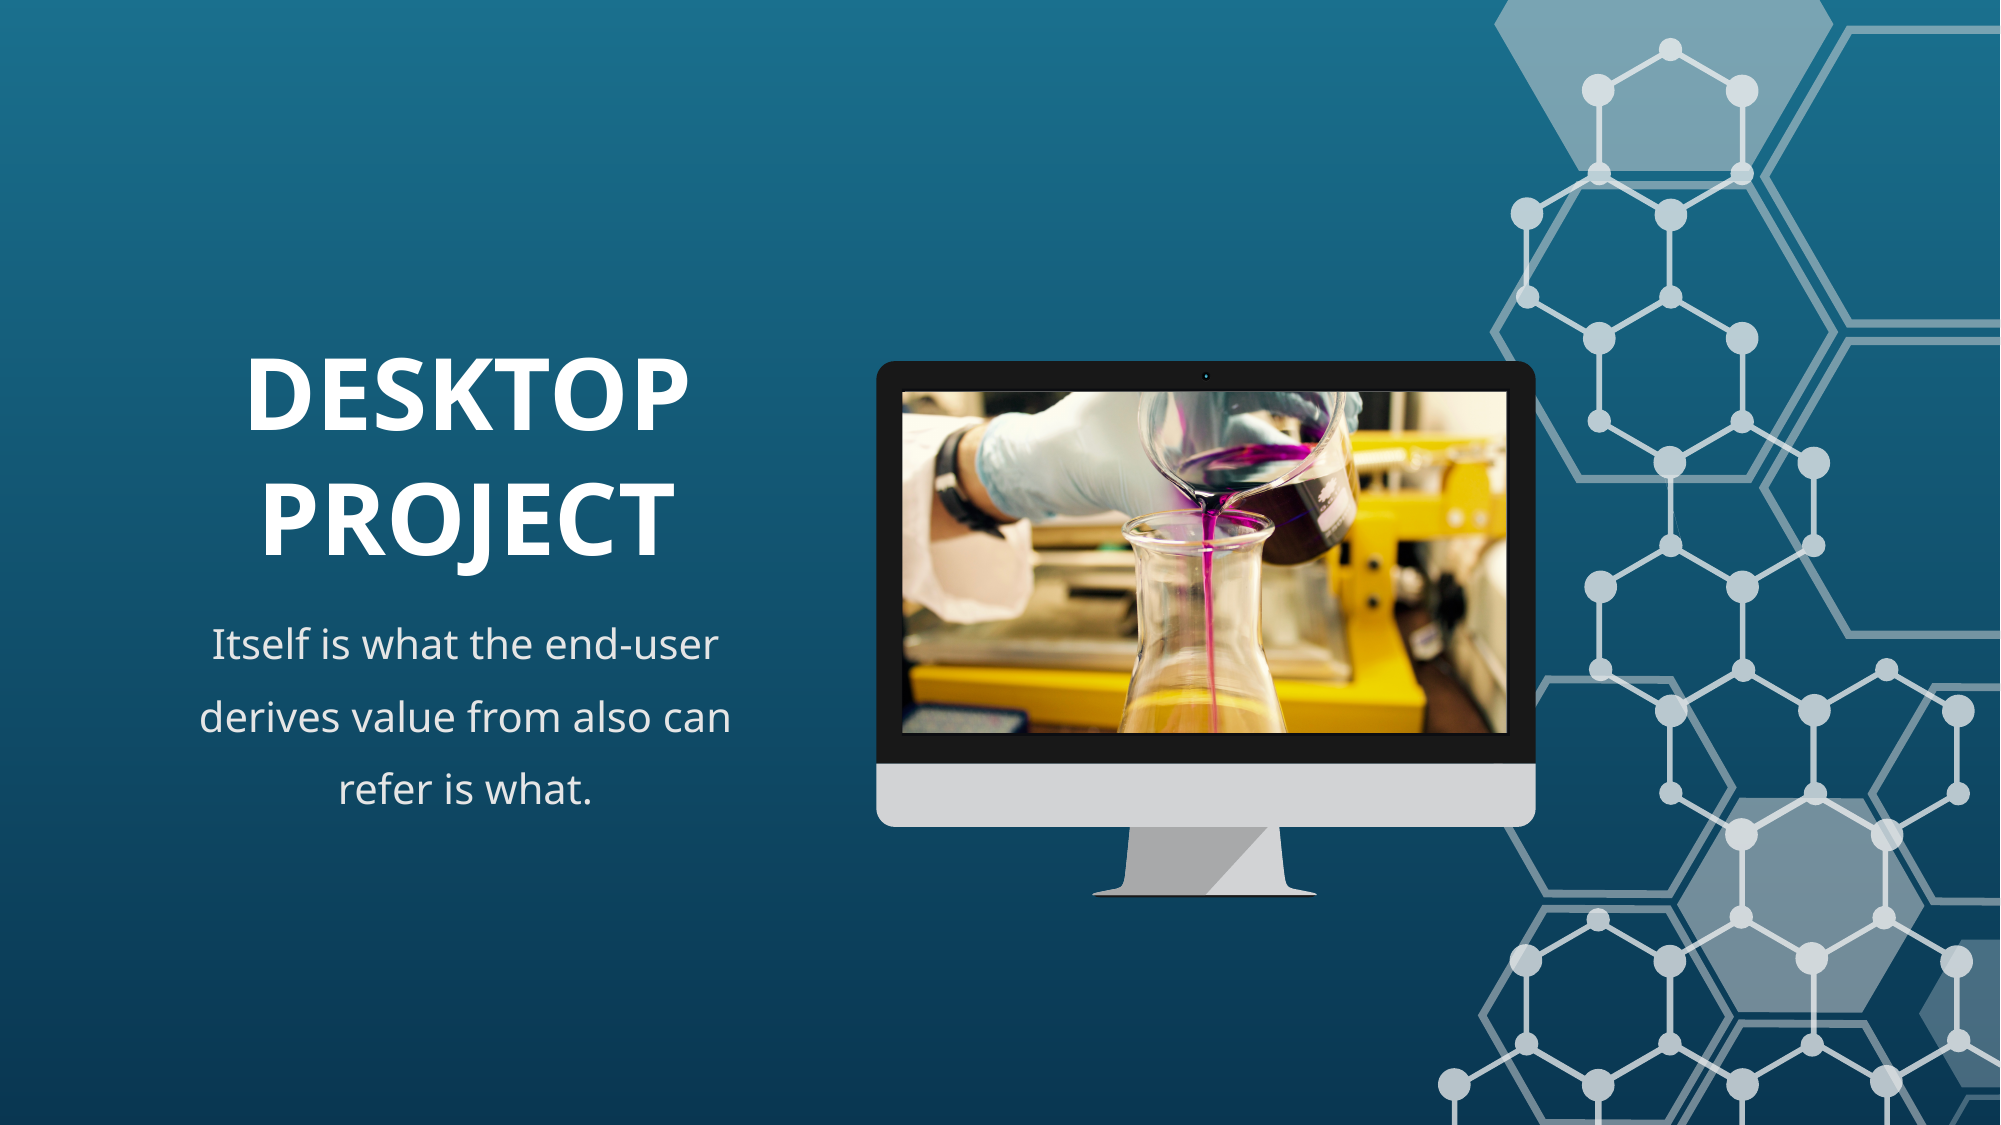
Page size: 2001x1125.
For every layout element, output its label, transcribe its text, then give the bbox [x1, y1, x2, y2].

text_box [876, 361, 1536, 898]
text_box DESKTOP PROJECT [135, 317, 800, 583]
text_box Itself is what the end-user derives value from also can refer is what. [175, 587, 756, 821]
picture [902, 391, 1506, 733]
